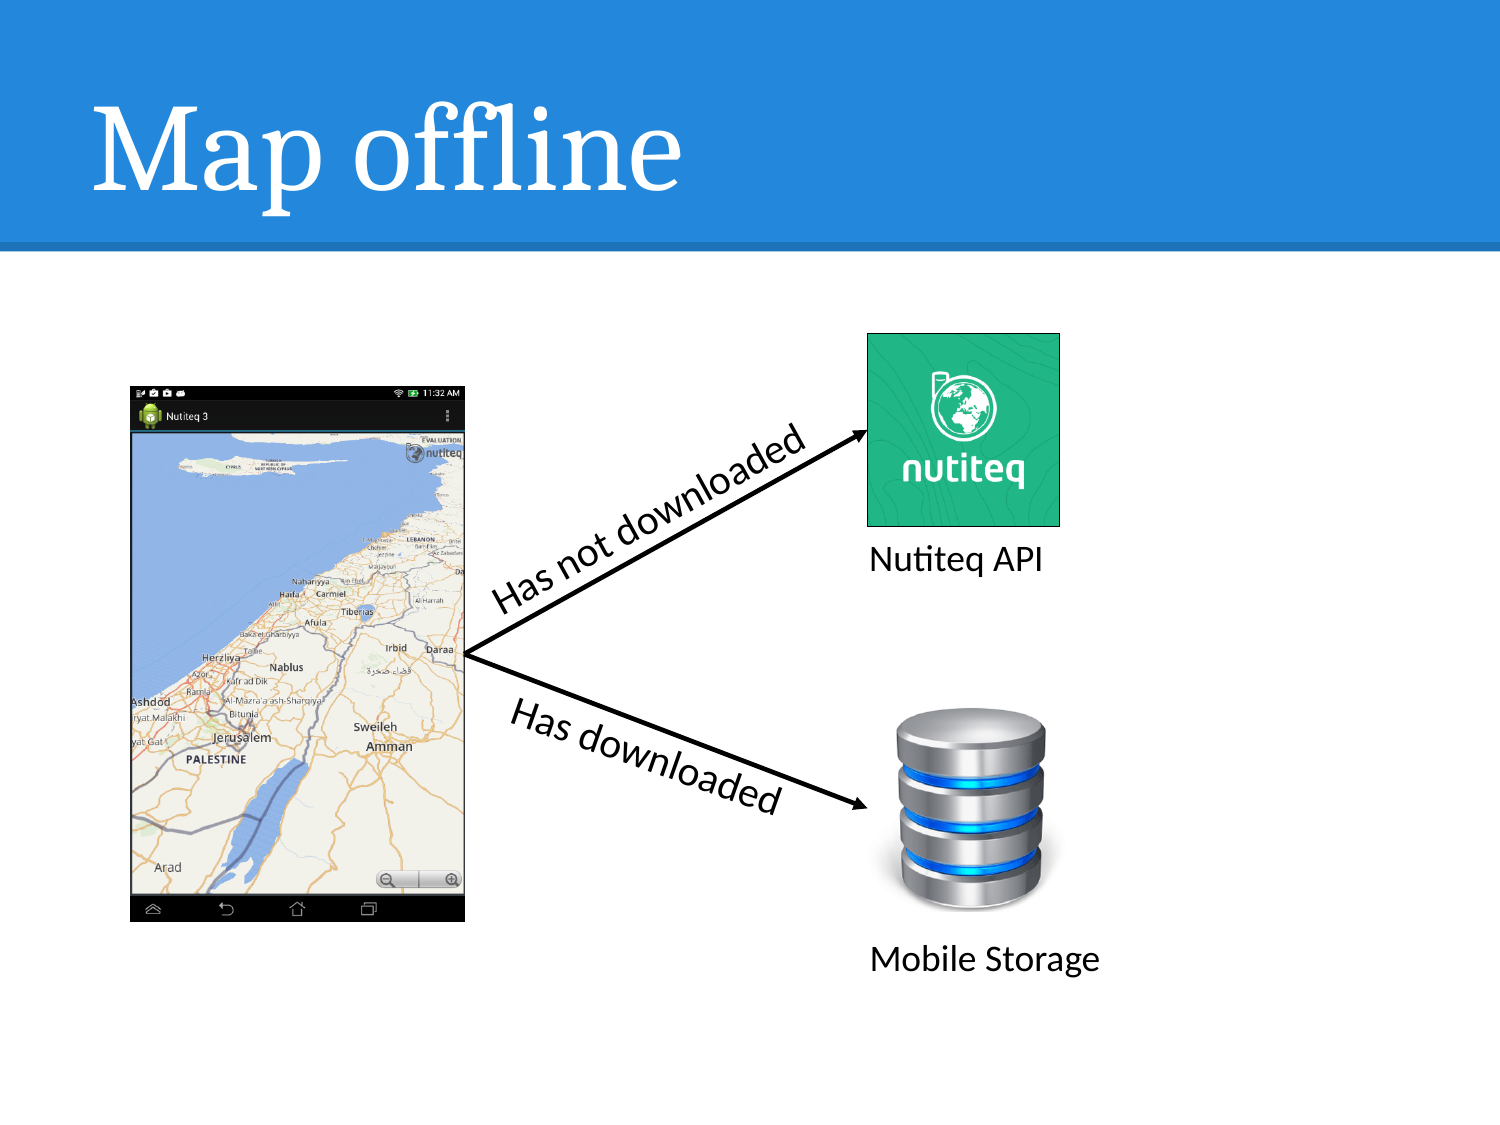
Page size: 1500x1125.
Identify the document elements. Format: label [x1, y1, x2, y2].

picture [867, 333, 1060, 527]
text_box [464, 396, 1059, 837]
picture [130, 386, 465, 922]
title [75, 45, 1425, 233]
text_box [854, 926, 1116, 987]
picture [867, 705, 1075, 912]
